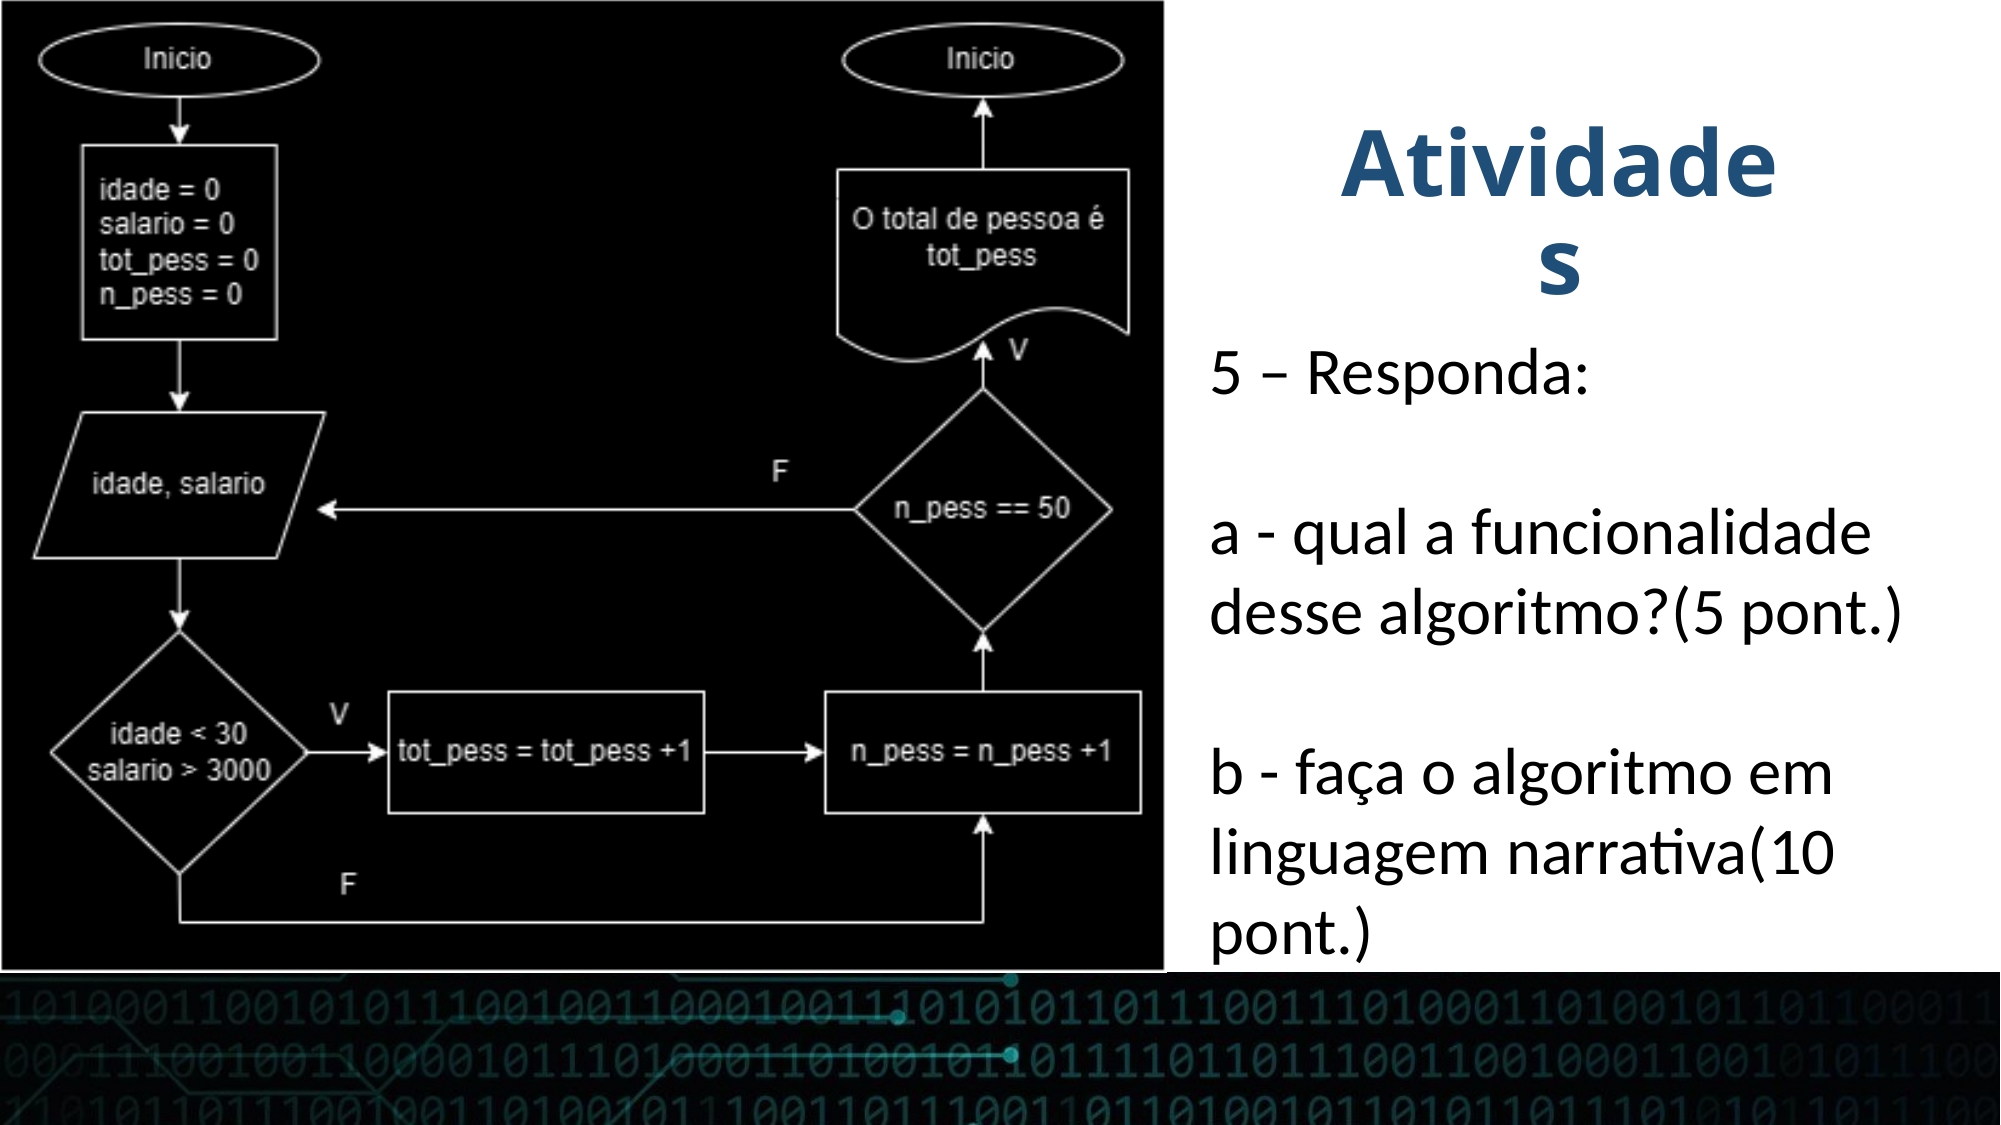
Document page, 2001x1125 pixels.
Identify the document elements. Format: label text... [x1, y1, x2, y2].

picture [0, 0, 2000, 1125]
text_box 5 – Responda: a - qual a funcionalidade desse algoritmo?(5 pont.) b - faça o algoritmo em linguagem narrativa(10 pont.) [1195, 320, 1926, 972]
title Atividades [1315, 131, 1806, 301]
